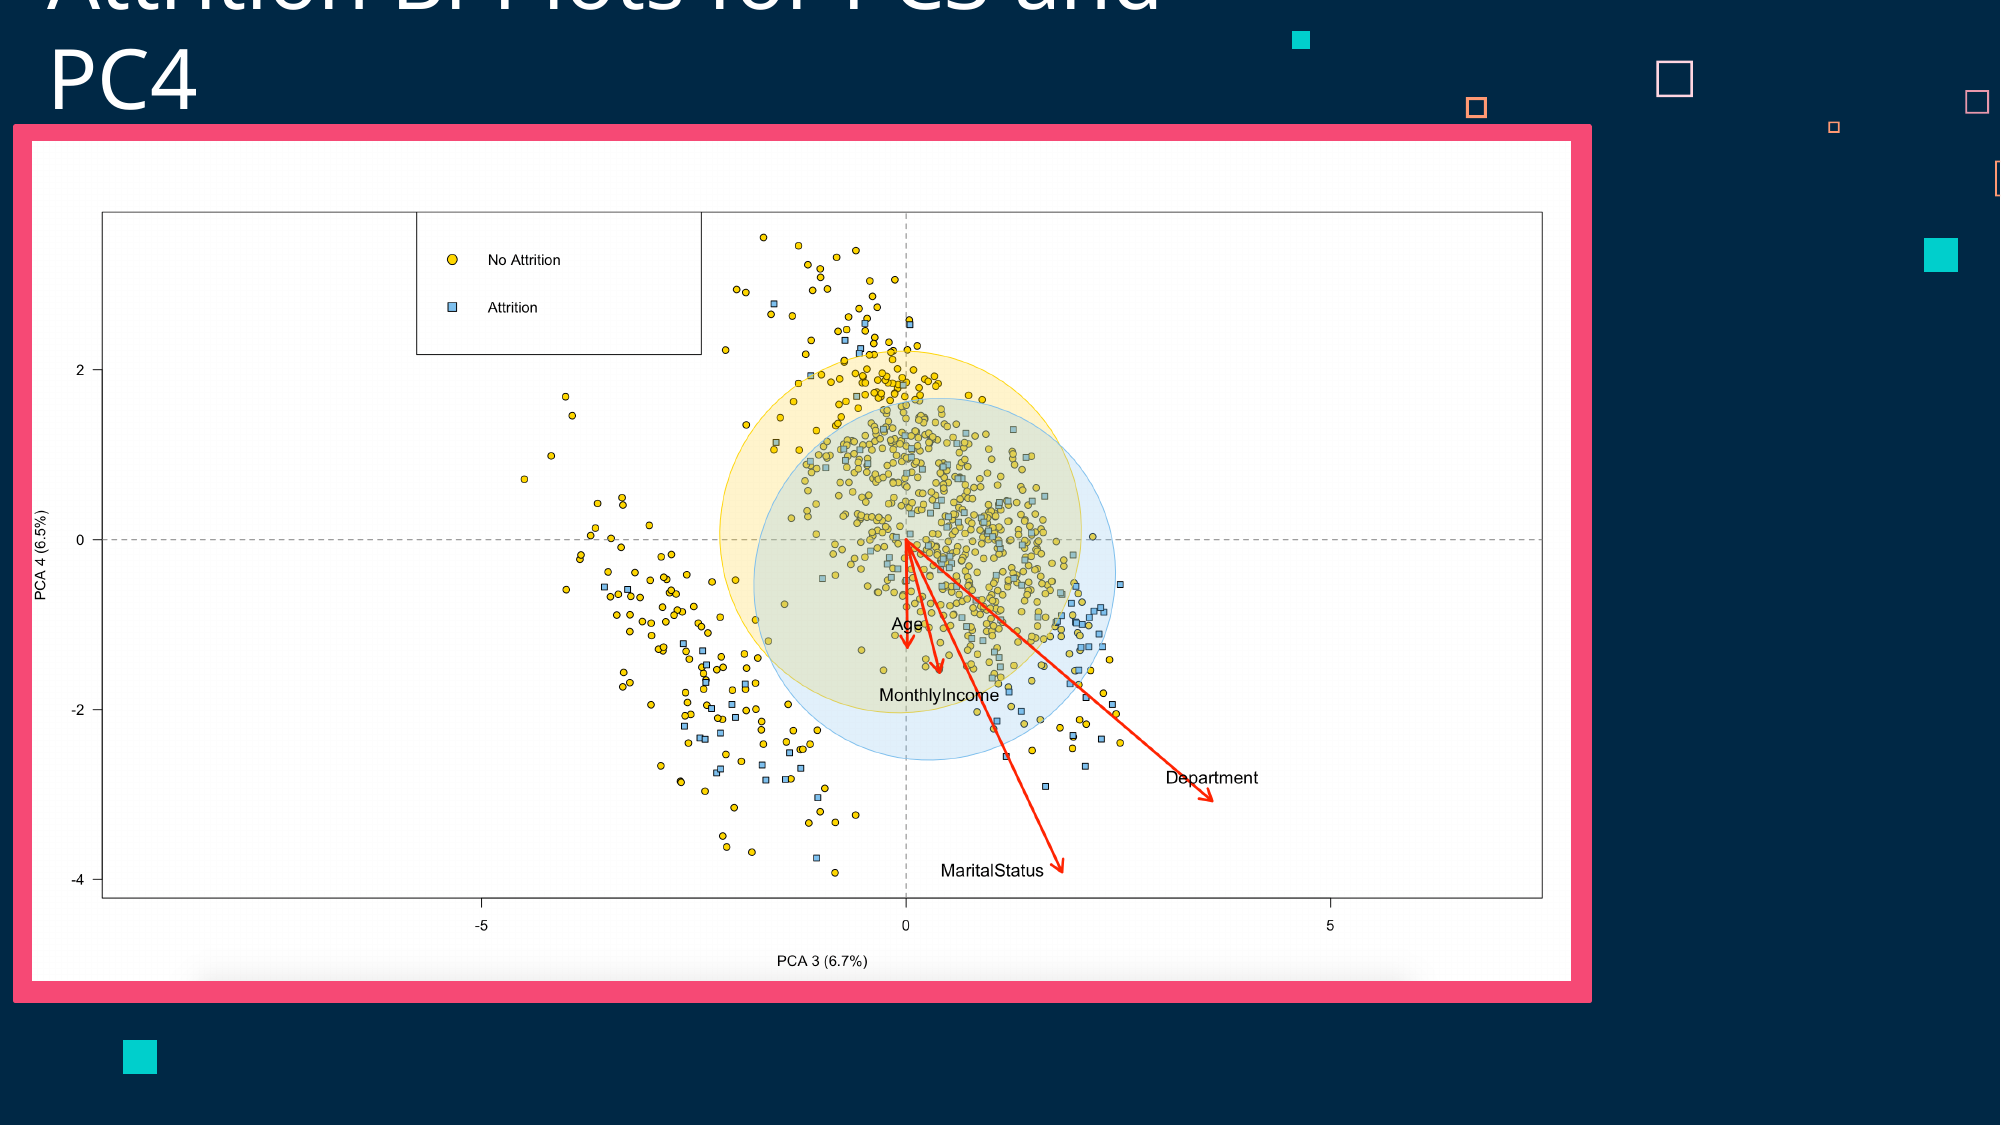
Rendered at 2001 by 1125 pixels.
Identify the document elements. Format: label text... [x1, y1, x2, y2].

text_box [13, 124, 1592, 1003]
title Attrition Bi-Plots for PC3 and PC4 [32, 15, 1249, 140]
picture [32, 141, 1571, 981]
